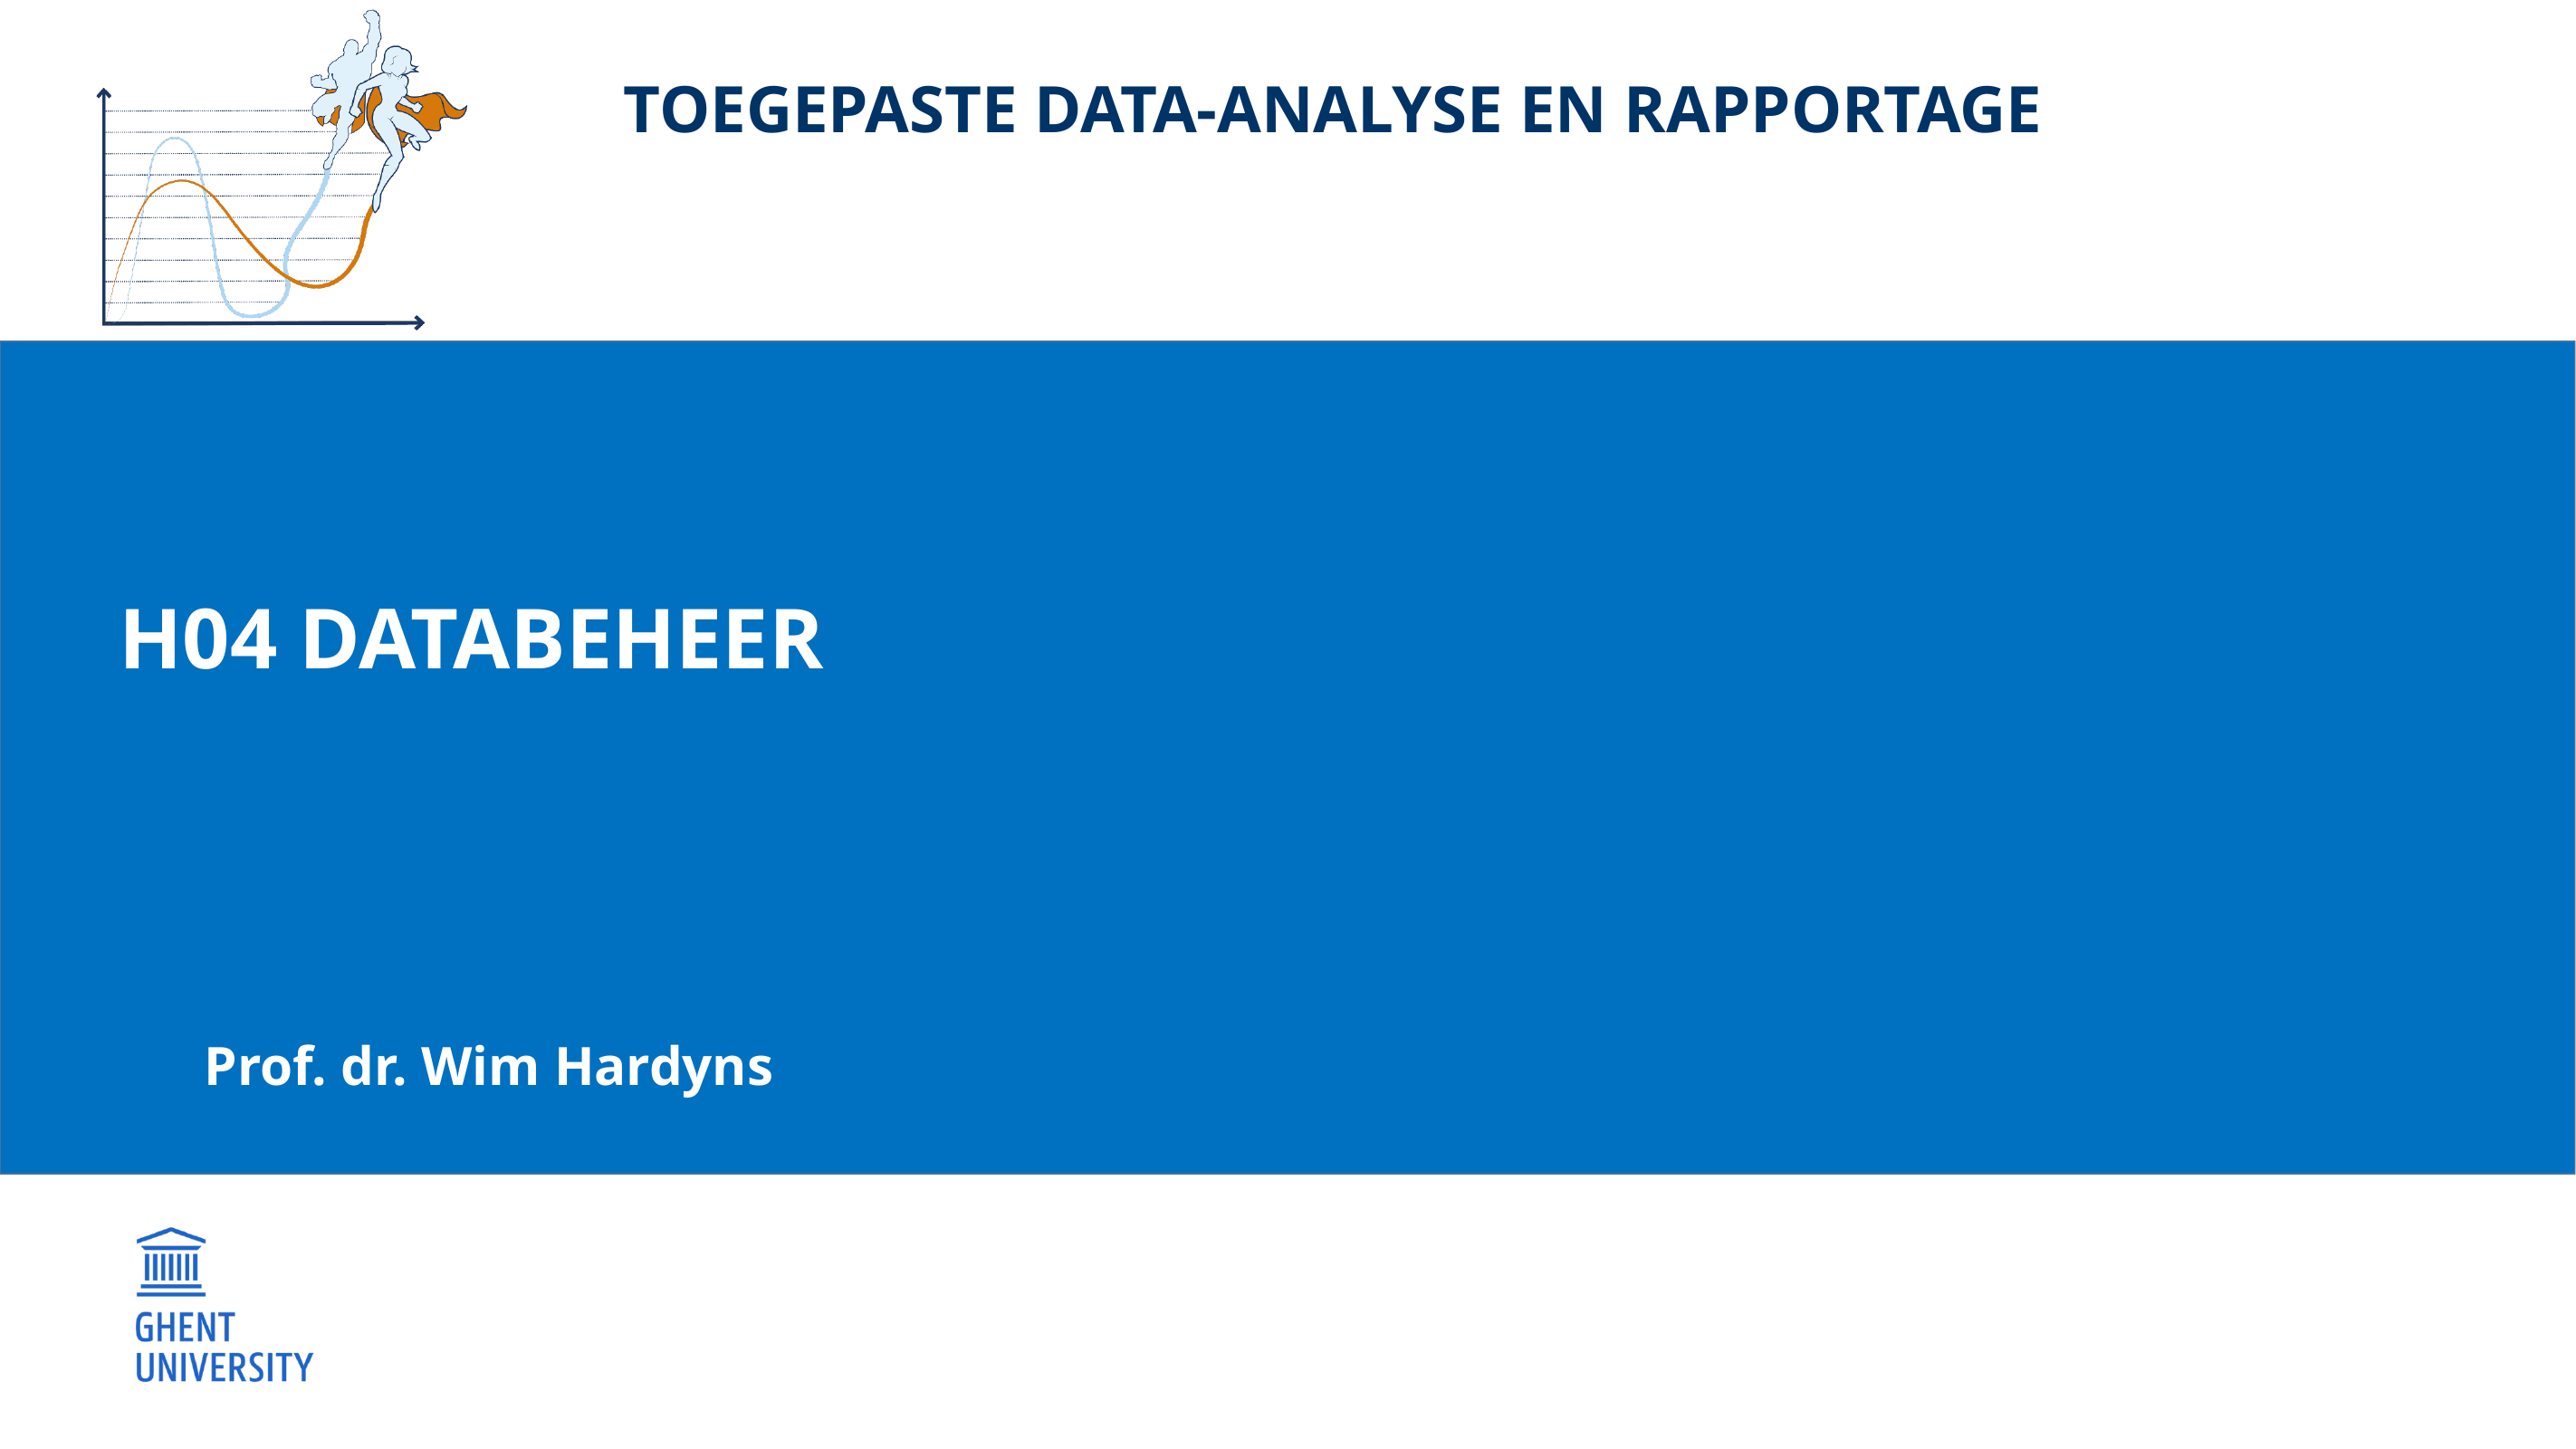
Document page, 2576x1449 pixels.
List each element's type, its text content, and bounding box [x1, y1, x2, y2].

subtitle Prof. dr. Wim Hardyns [190, 1021, 2447, 1108]
title H04 Databeheer [105, 341, 1999, 693]
picture [68, 1175, 411, 1449]
list Toegepaste data-analyse en rapportage [609, 52, 2518, 152]
picture [15, 0, 508, 510]
